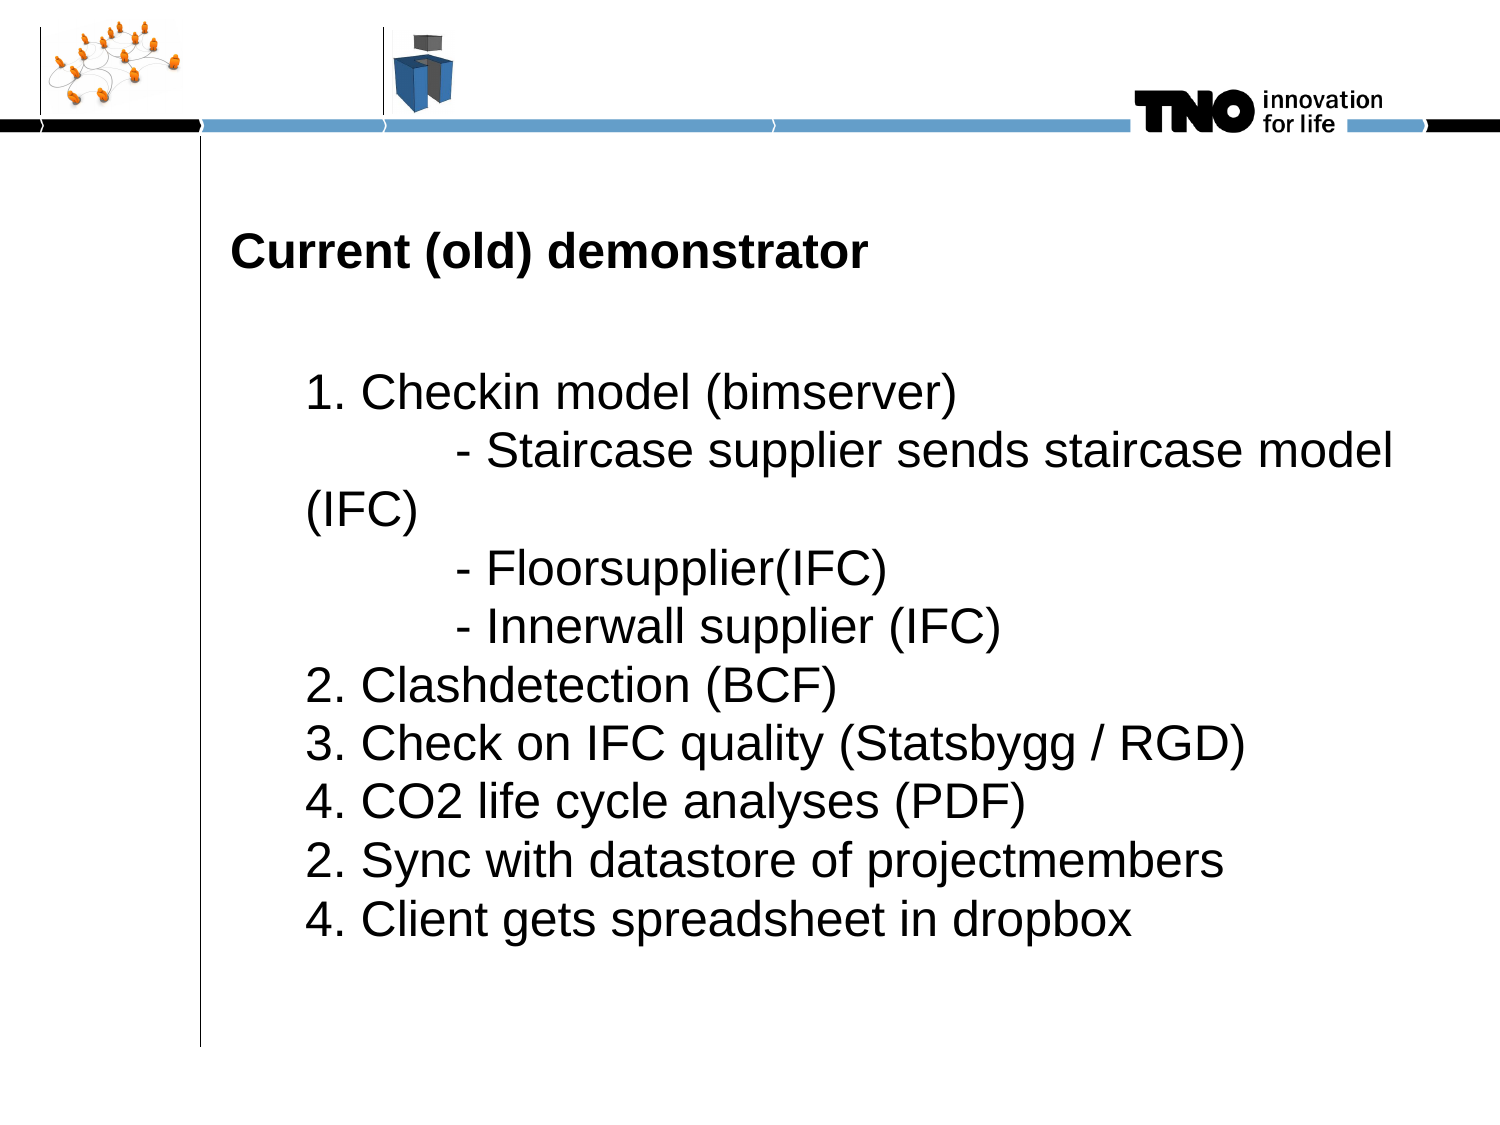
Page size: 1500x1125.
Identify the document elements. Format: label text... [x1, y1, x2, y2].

picture [0, 19, 1500, 133]
title Current (old) demonstrator [230, 220, 1424, 339]
list 1. Checkin model (bimserver) - Staircase supplier sends staircase model (IFC) - Floorsupplier(IFC) - Innerwall supplier (IFC) 2. Clashdetection (BCF) 3. Check on IFC quality (Statsbygg / RGD) 4. CO2 life cycle analyses (PDF) 2. Sync with datastore of projectmembers 4. Client gets spreadsheet in dropbox [230, 360, 1424, 1047]
